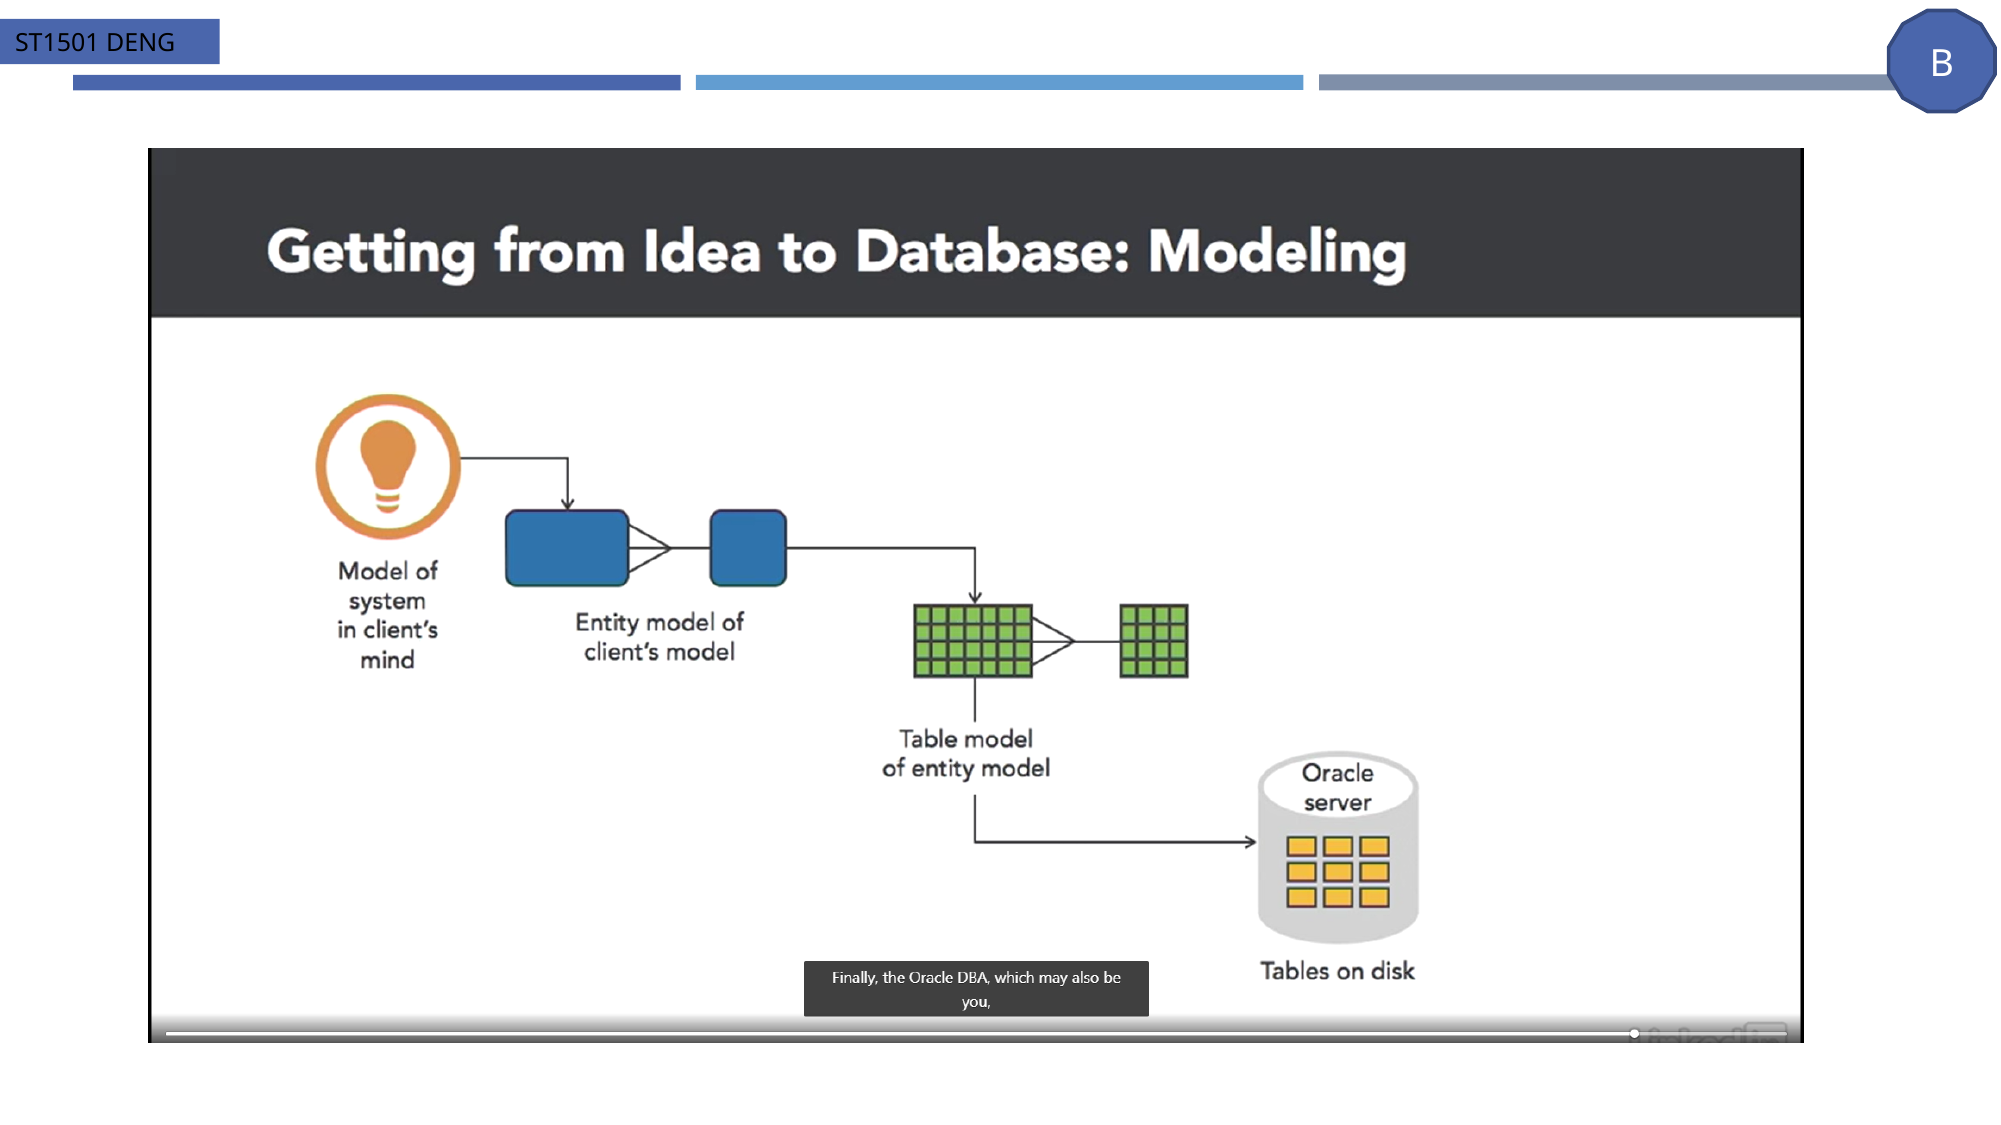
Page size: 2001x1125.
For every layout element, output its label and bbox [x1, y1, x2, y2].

picture [147, 147, 1804, 1043]
